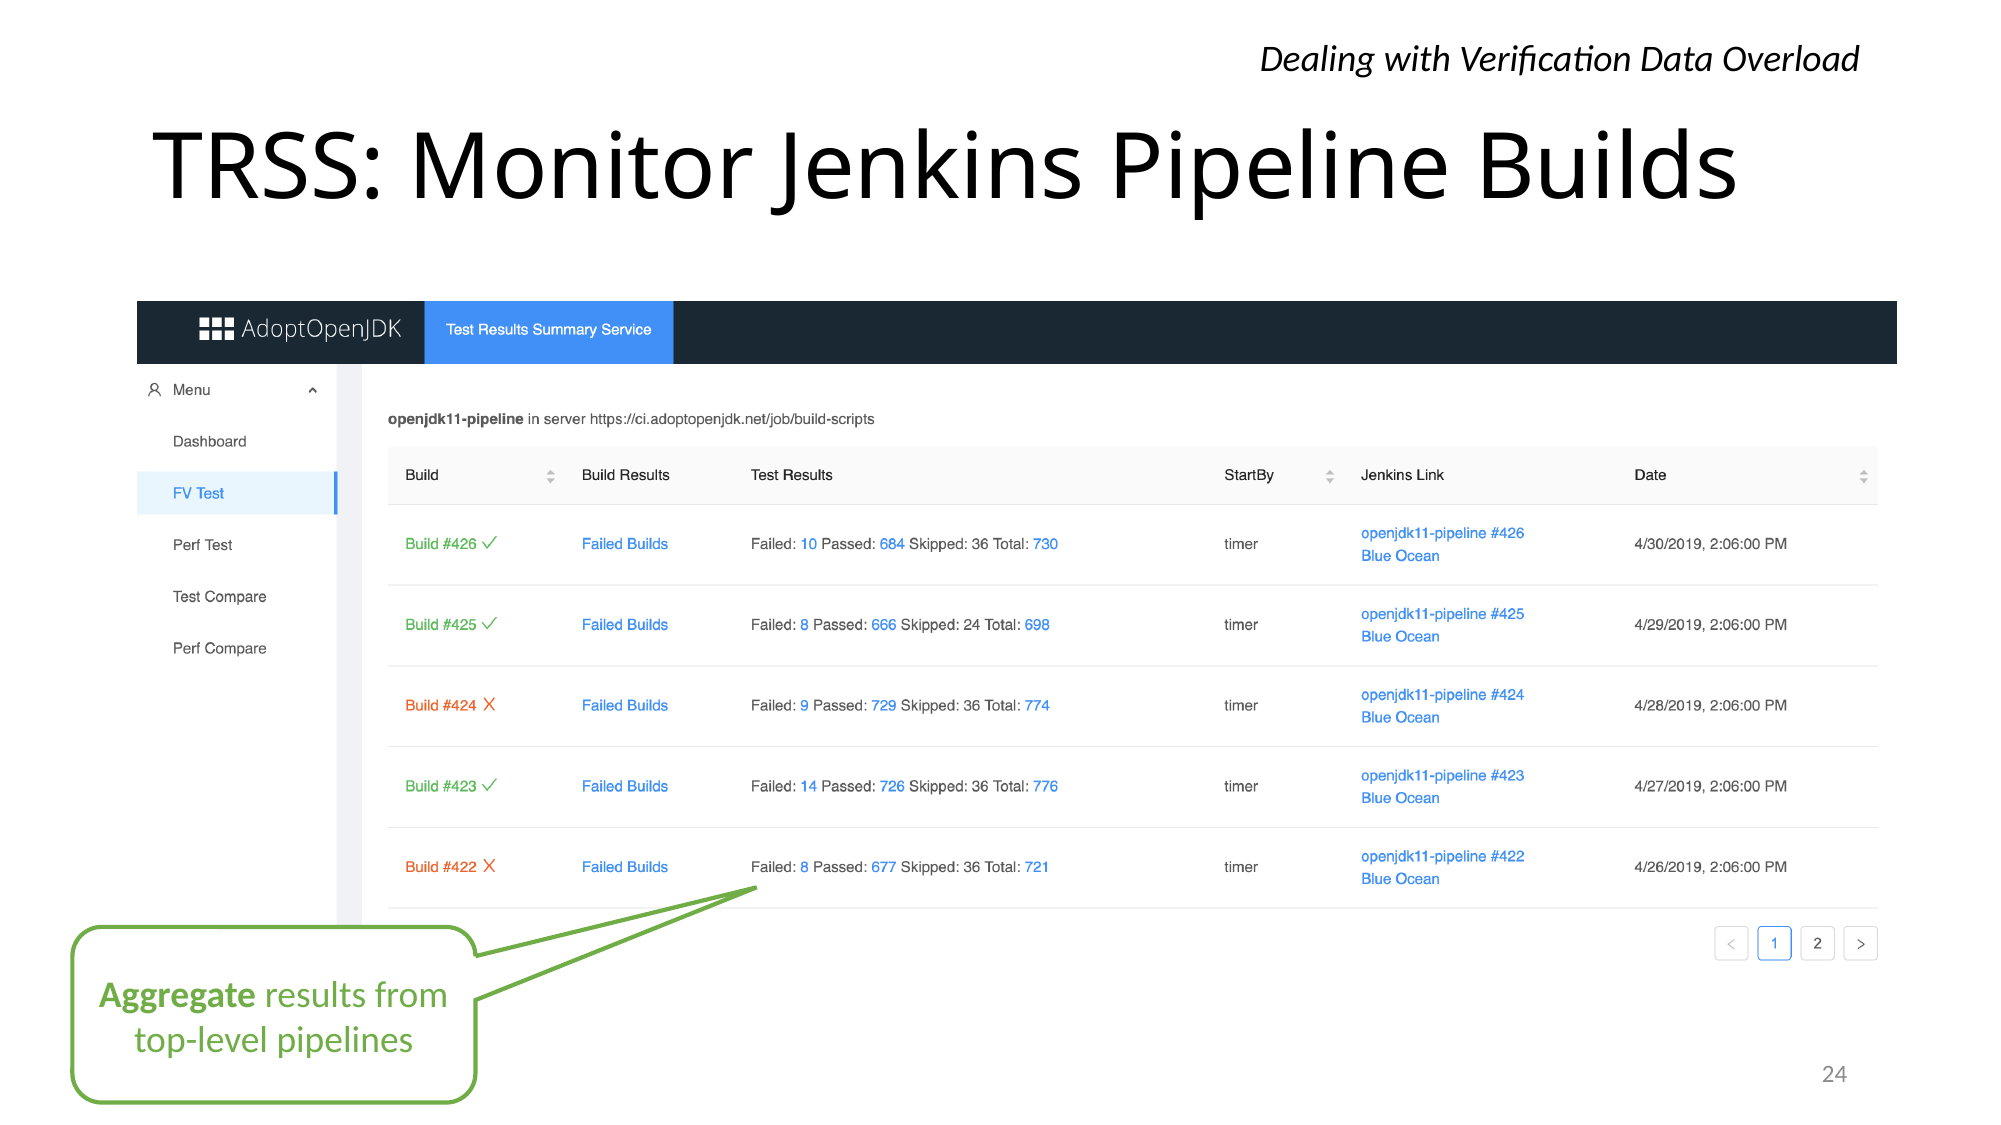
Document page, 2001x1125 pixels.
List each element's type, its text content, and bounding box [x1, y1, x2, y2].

list Dealing with Verification Data Overload [601, 22, 1876, 97]
picture [137, 301, 1897, 972]
slide_number 24 [1412, 1042, 1863, 1103]
text_box Aggregate results from top-level pipelines [71, 925, 549, 1104]
title TRSS: Monitor Jenkins Pipeline Builds [137, 59, 1863, 278]
